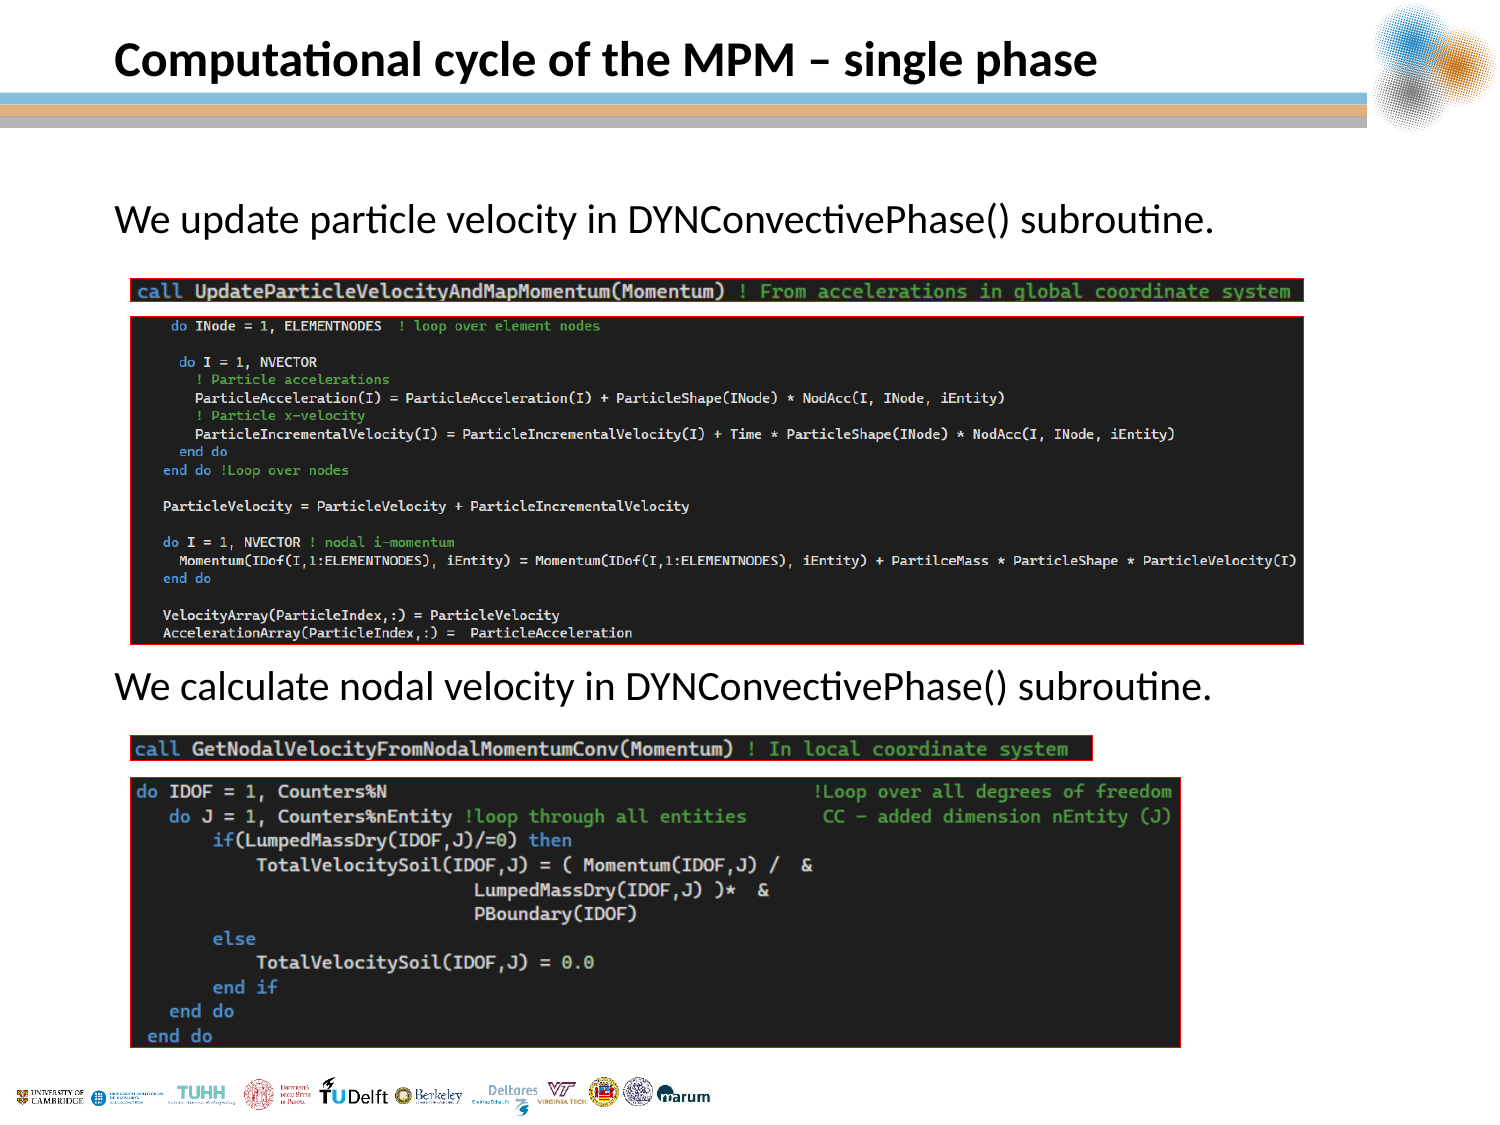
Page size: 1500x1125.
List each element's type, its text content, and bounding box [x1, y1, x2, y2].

picture [130, 777, 1181, 1048]
picture [654, 1082, 712, 1104]
picture [1367, 0, 1500, 135]
picture [15, 1066, 619, 1120]
picture [130, 315, 1304, 645]
picture [130, 277, 1304, 303]
picture [130, 735, 1094, 762]
title Computational cycle of the MPM – single phase [114, 10, 1371, 104]
picture [623, 1077, 653, 1106]
list We update particle velocity in DYNConvectivePhase() subroutine. We calculate nodal velocity in DYNConvectivePhase() subroutine. [114, 192, 1406, 898]
